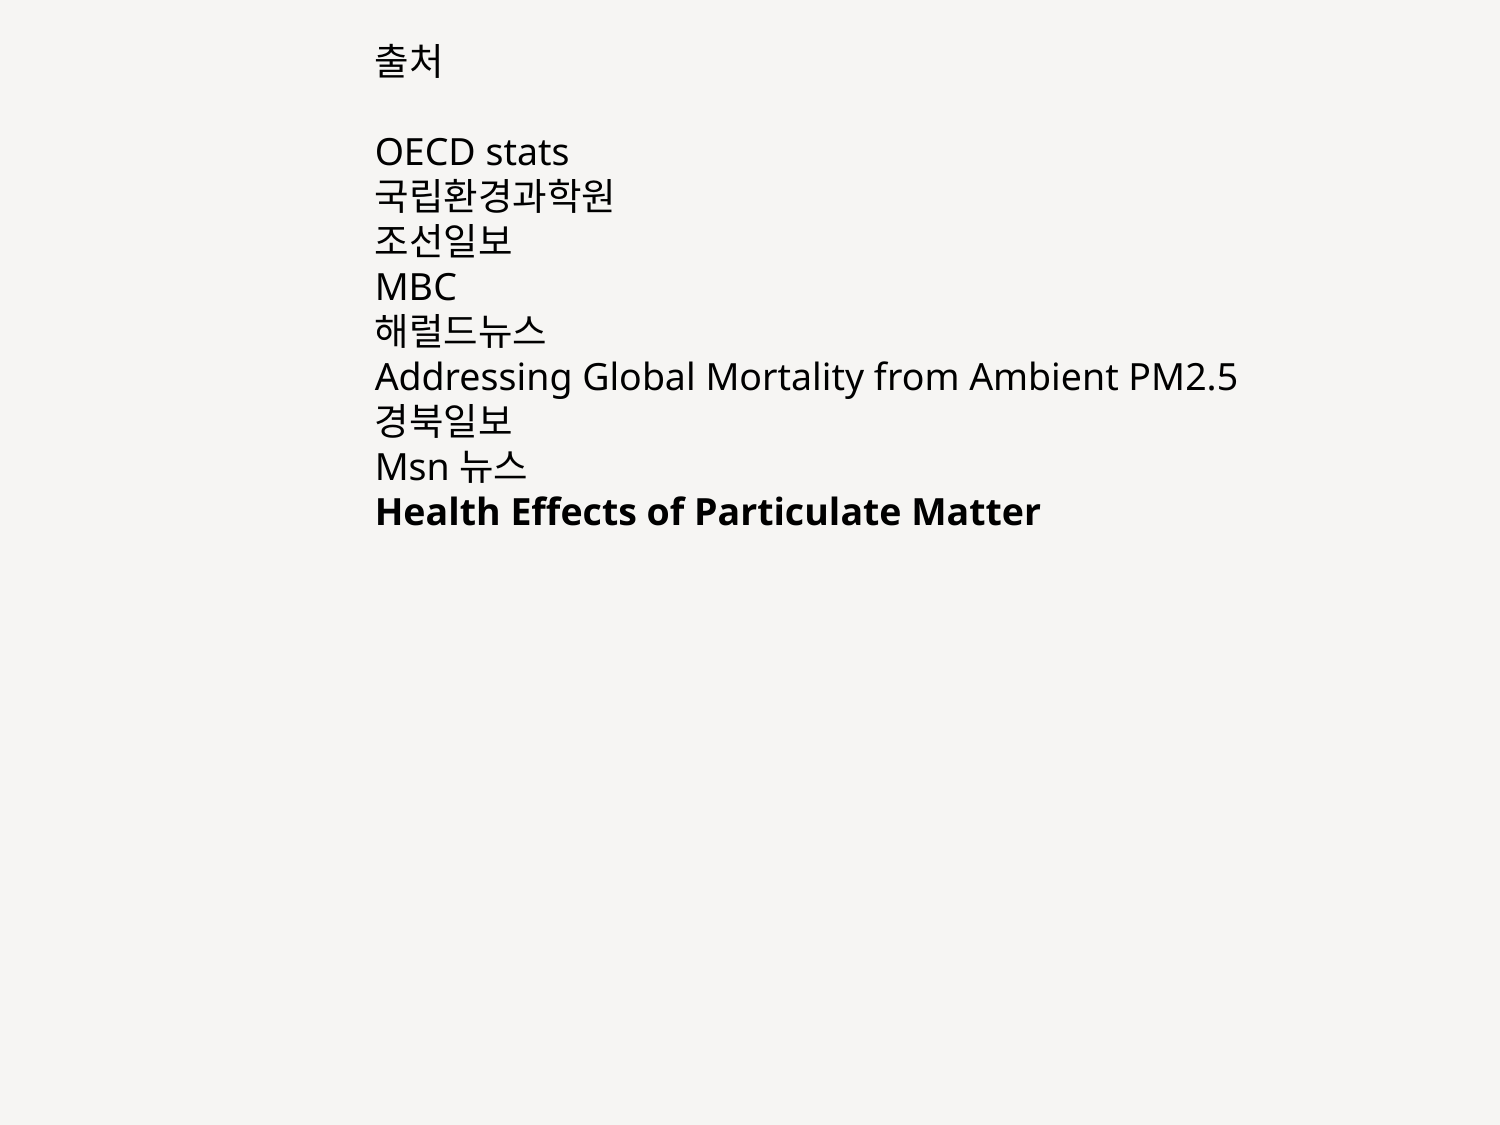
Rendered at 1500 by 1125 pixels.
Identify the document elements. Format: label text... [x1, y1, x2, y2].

text_box 출처 OECD stats 국립환경과학원 조선일보 MBC 해럴드뉴스 Addressing Global Mortality from Ambient PM2.5 경북일보 Msn뉴스 Health Effects of Particulate Matter [360, 30, 1483, 541]
